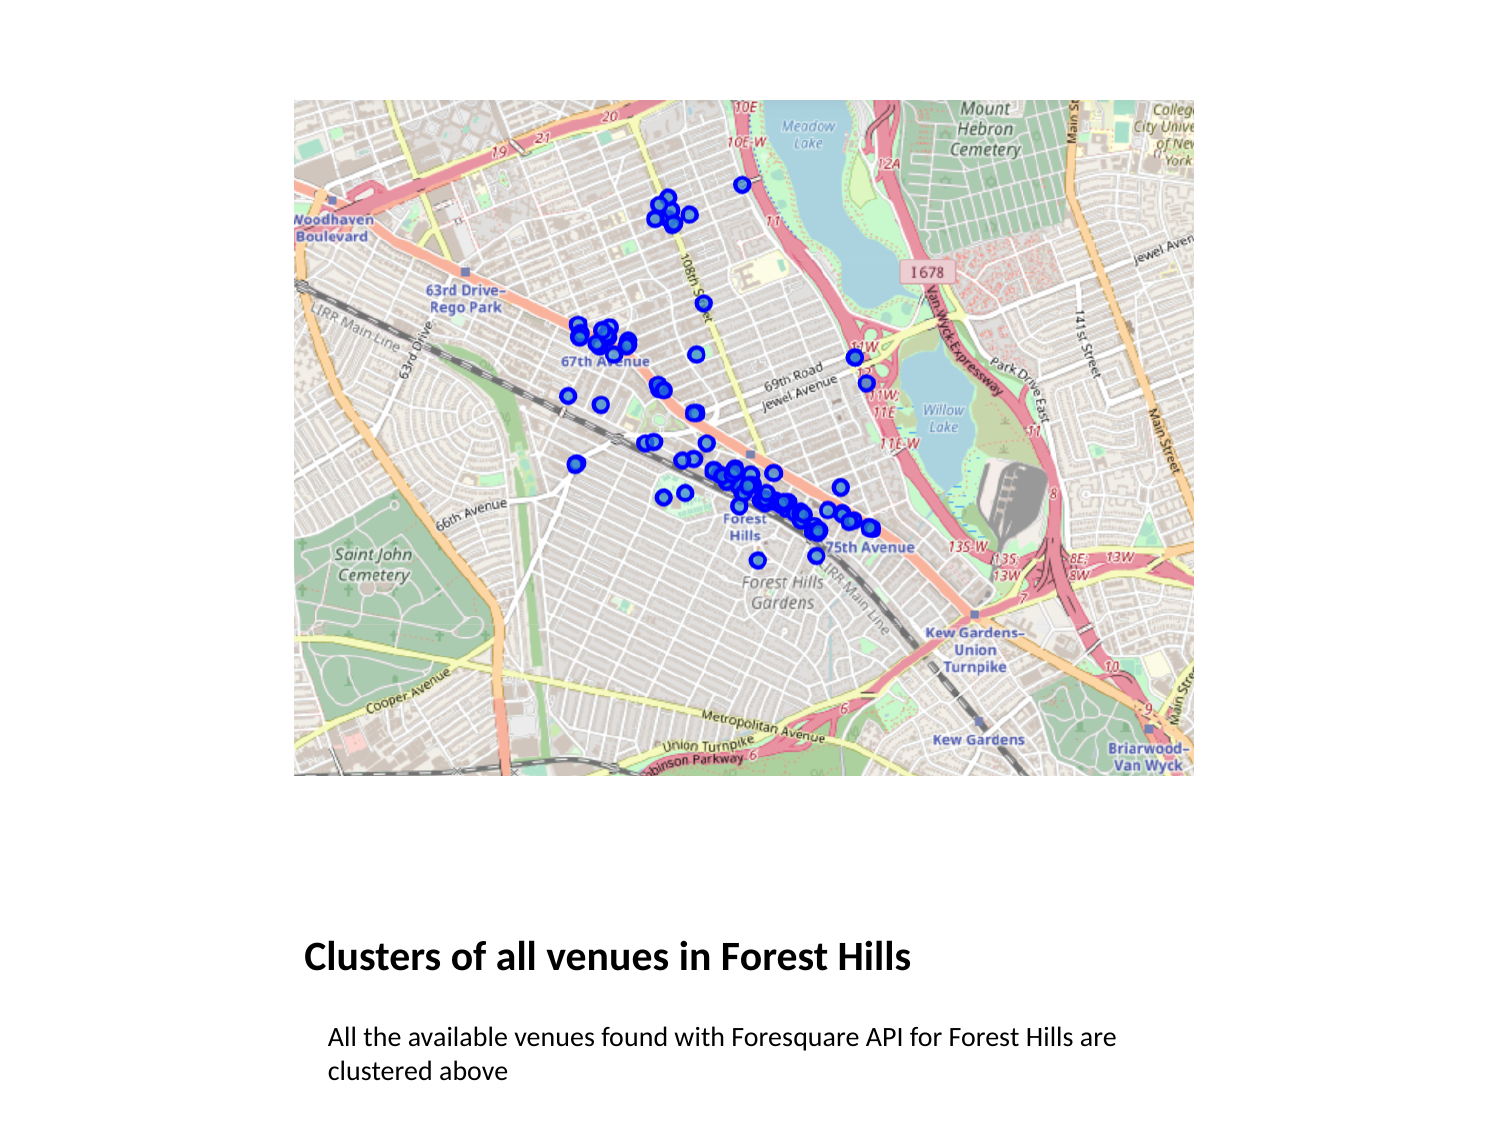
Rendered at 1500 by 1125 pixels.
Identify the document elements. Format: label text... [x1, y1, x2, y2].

picture [293, 100, 1195, 776]
title Clusters of all venues in Forest Hills [289, 893, 1190, 987]
list All the available venues found with Foresquare API for Forest Hills are clustered above [312, 1011, 1143, 1094]
